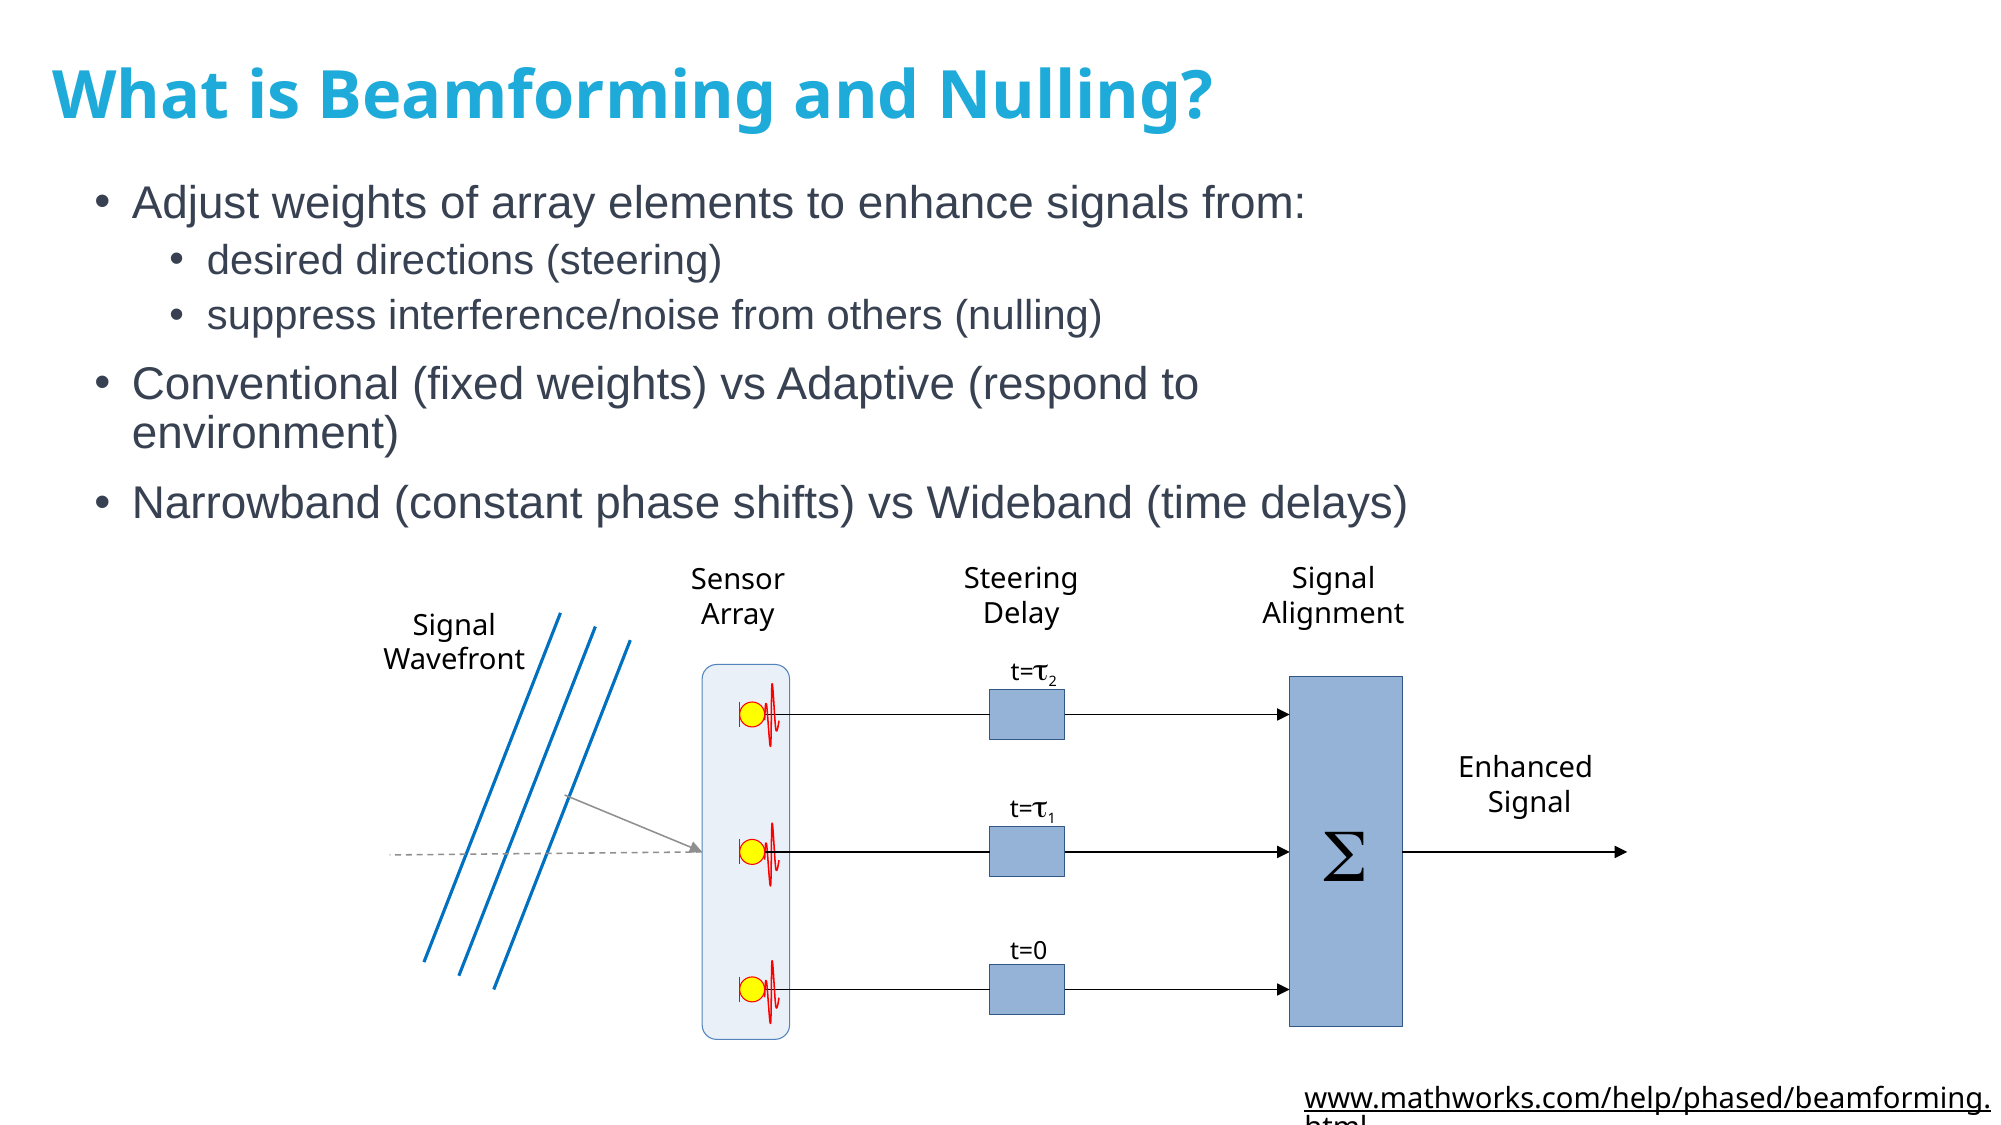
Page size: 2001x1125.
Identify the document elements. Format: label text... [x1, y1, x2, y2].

title What is Beamforming and Nulling? [37, 35, 1903, 159]
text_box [389, 851, 703, 856]
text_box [372, 551, 1628, 1040]
list Adjust weights of array elements to enhance signals from: desired directions (steering) suppress interference/noise from others (nulling) Conventional (fixed weights) vs Adaptive (respond to environment) Narrowband (constant phase shifts) vs Wideband (time delays) [79, 171, 1450, 655]
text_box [564, 794, 703, 853]
text_box www.mathworks.com/help/phased/beamforming.html [1289, 1071, 2000, 1125]
